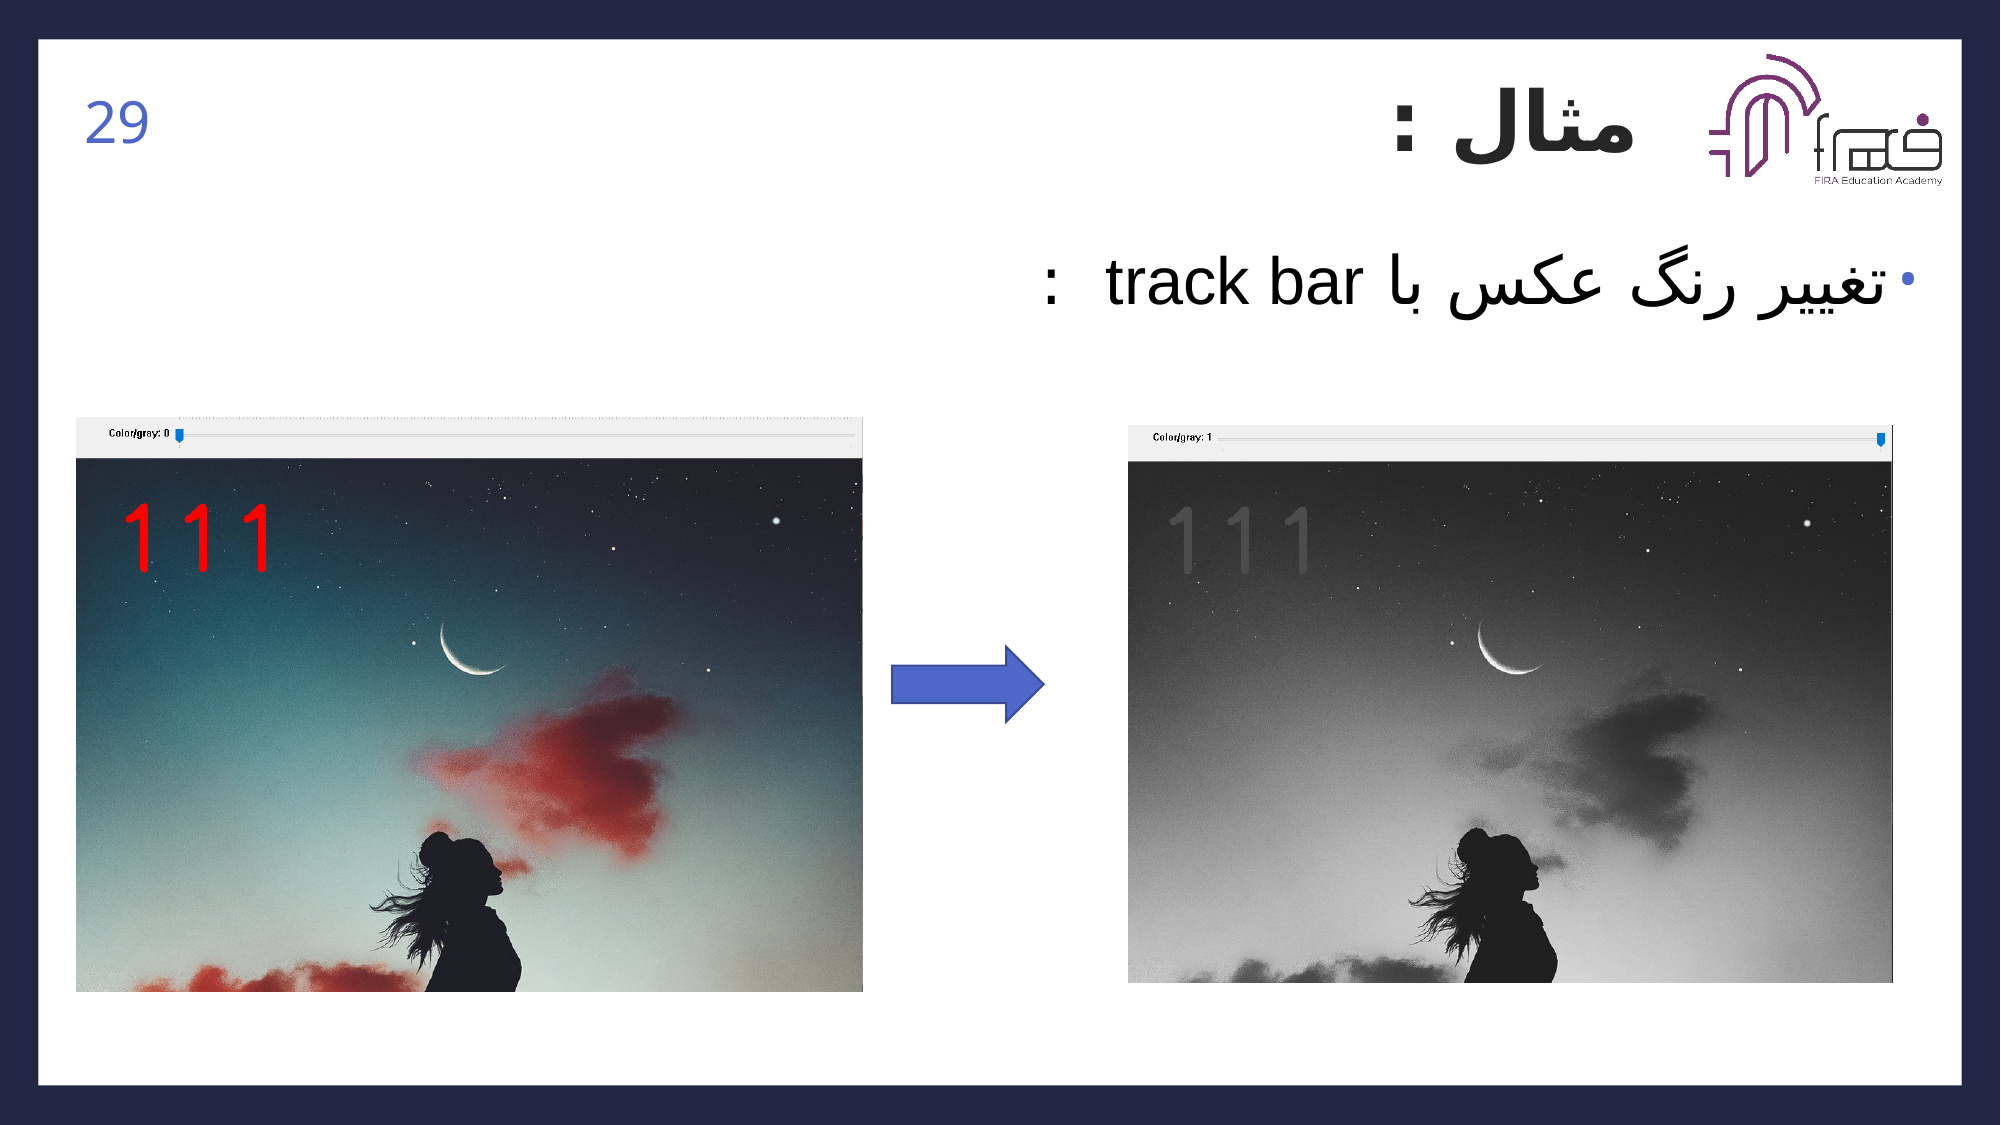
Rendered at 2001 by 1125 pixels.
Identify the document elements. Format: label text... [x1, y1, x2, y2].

picture [1709, 54, 1942, 186]
text_box [891, 644, 1046, 725]
title مثال : [176, 67, 1655, 183]
picture [1128, 425, 1893, 983]
slide_number 29 [50, 67, 166, 183]
list تغییر رنگ عکس با track bar : [50, 205, 1942, 360]
picture [76, 417, 863, 992]
